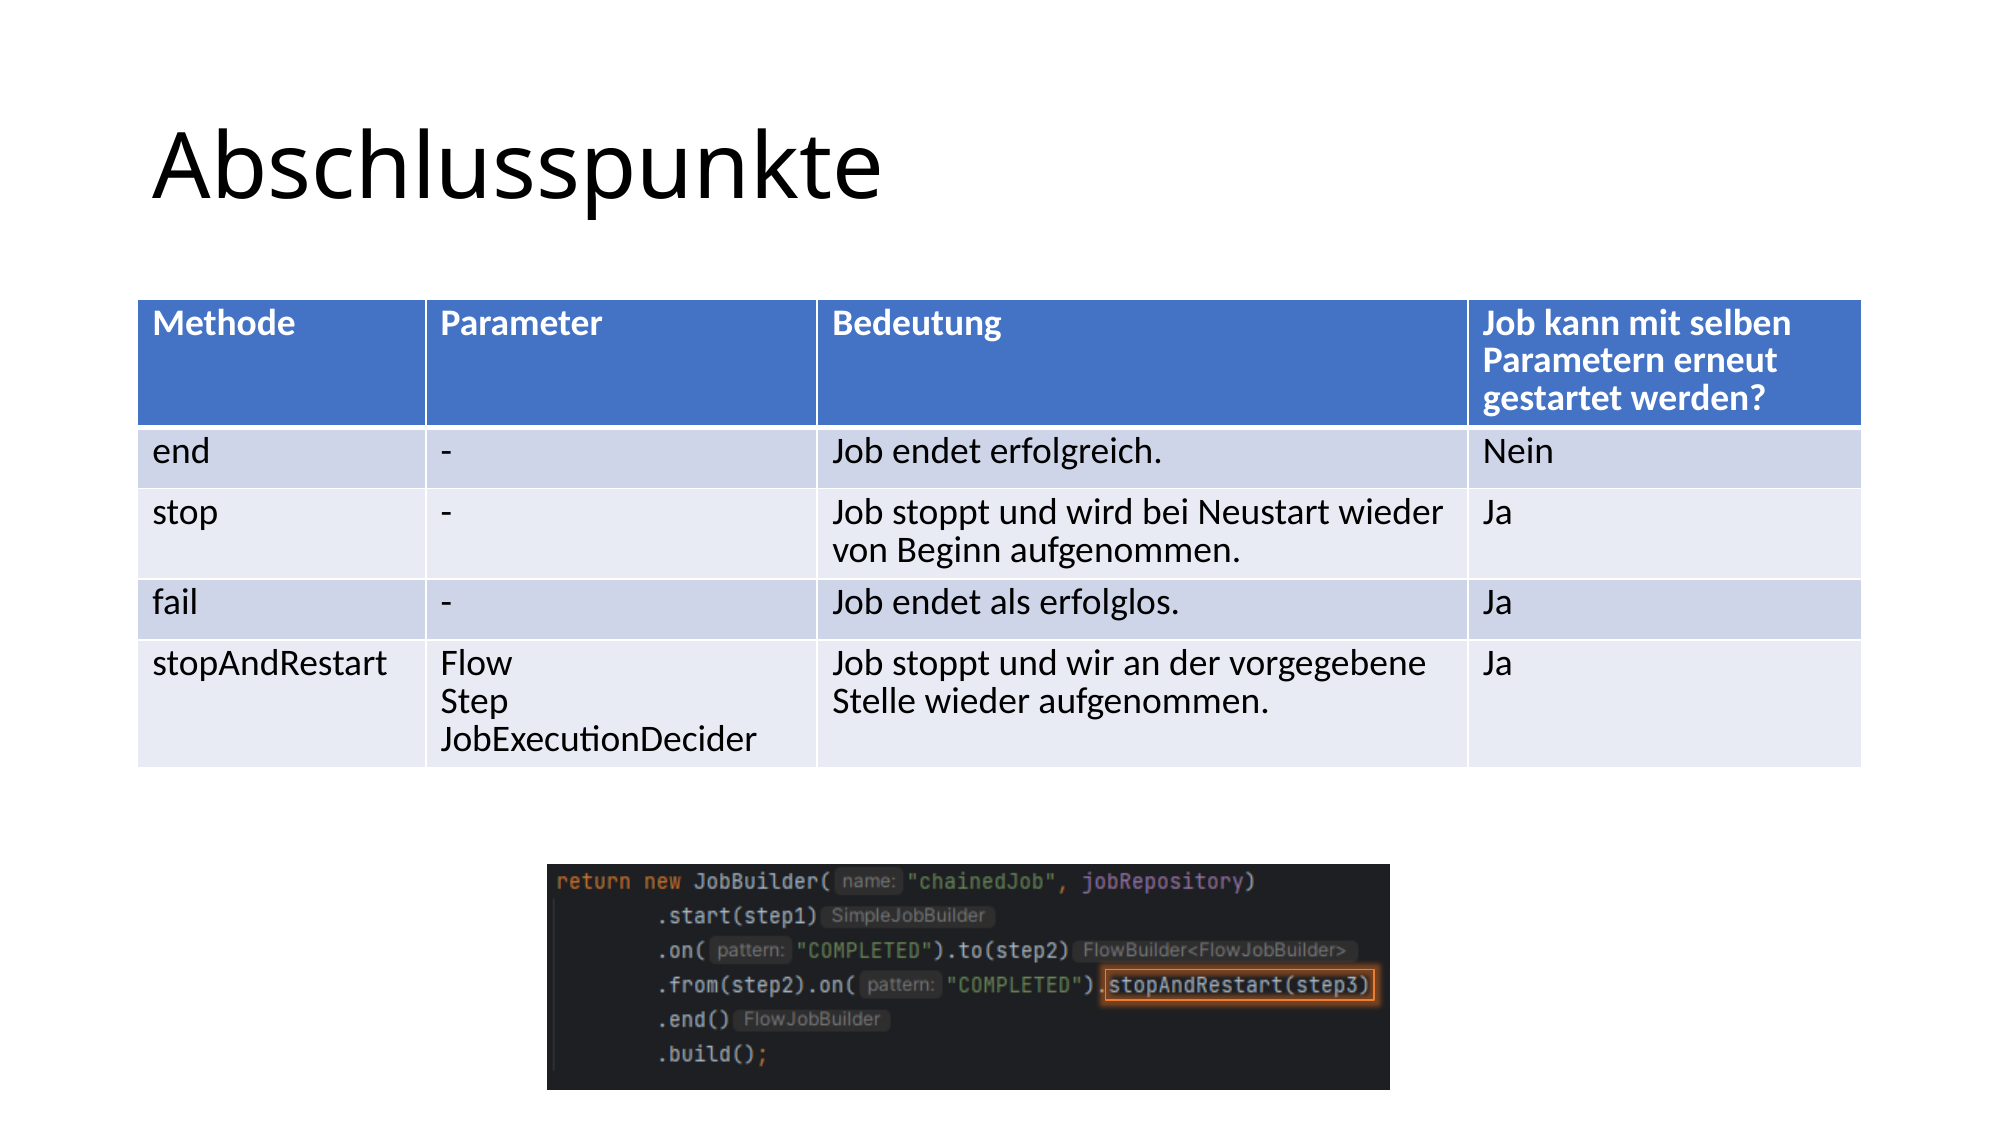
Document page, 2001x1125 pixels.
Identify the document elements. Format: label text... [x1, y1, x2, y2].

table_cell Flow Step JobExecutionDecider [427, 641, 816, 767]
table_cell Job endet als erfolglos. [818, 580, 1467, 639]
table_cell Nein [1469, 430, 1861, 488]
table_cell Job endet erfolgreich. [818, 430, 1467, 488]
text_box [547, 864, 1390, 1090]
table_header Job kann mit selben Parametern erneut gestartet werden? [1469, 300, 1861, 425]
table_cell - [427, 430, 816, 488]
table_cell Ja [1469, 489, 1861, 578]
table_cell stopAndRestart [138, 641, 425, 767]
title Abschlusspunkte [137, 59, 1863, 278]
table_cell Job stoppt und wird bei Neustart wieder von Beginn aufgenommen. [818, 489, 1467, 578]
table_header Parameter [427, 300, 816, 425]
table_cell fail [138, 580, 425, 639]
table_cell - [427, 489, 816, 578]
table_header Methode [138, 300, 425, 425]
table_cell stop [138, 489, 425, 578]
table_cell - [427, 580, 816, 639]
table_header Bedeutung [818, 300, 1467, 425]
table_cell Job stoppt und wir an der vorgegebene Stelle wieder aufgenommen. [818, 641, 1467, 767]
table_cell end [138, 430, 425, 488]
table_cell Ja [1469, 641, 1861, 767]
table_cell Ja [1469, 580, 1861, 639]
